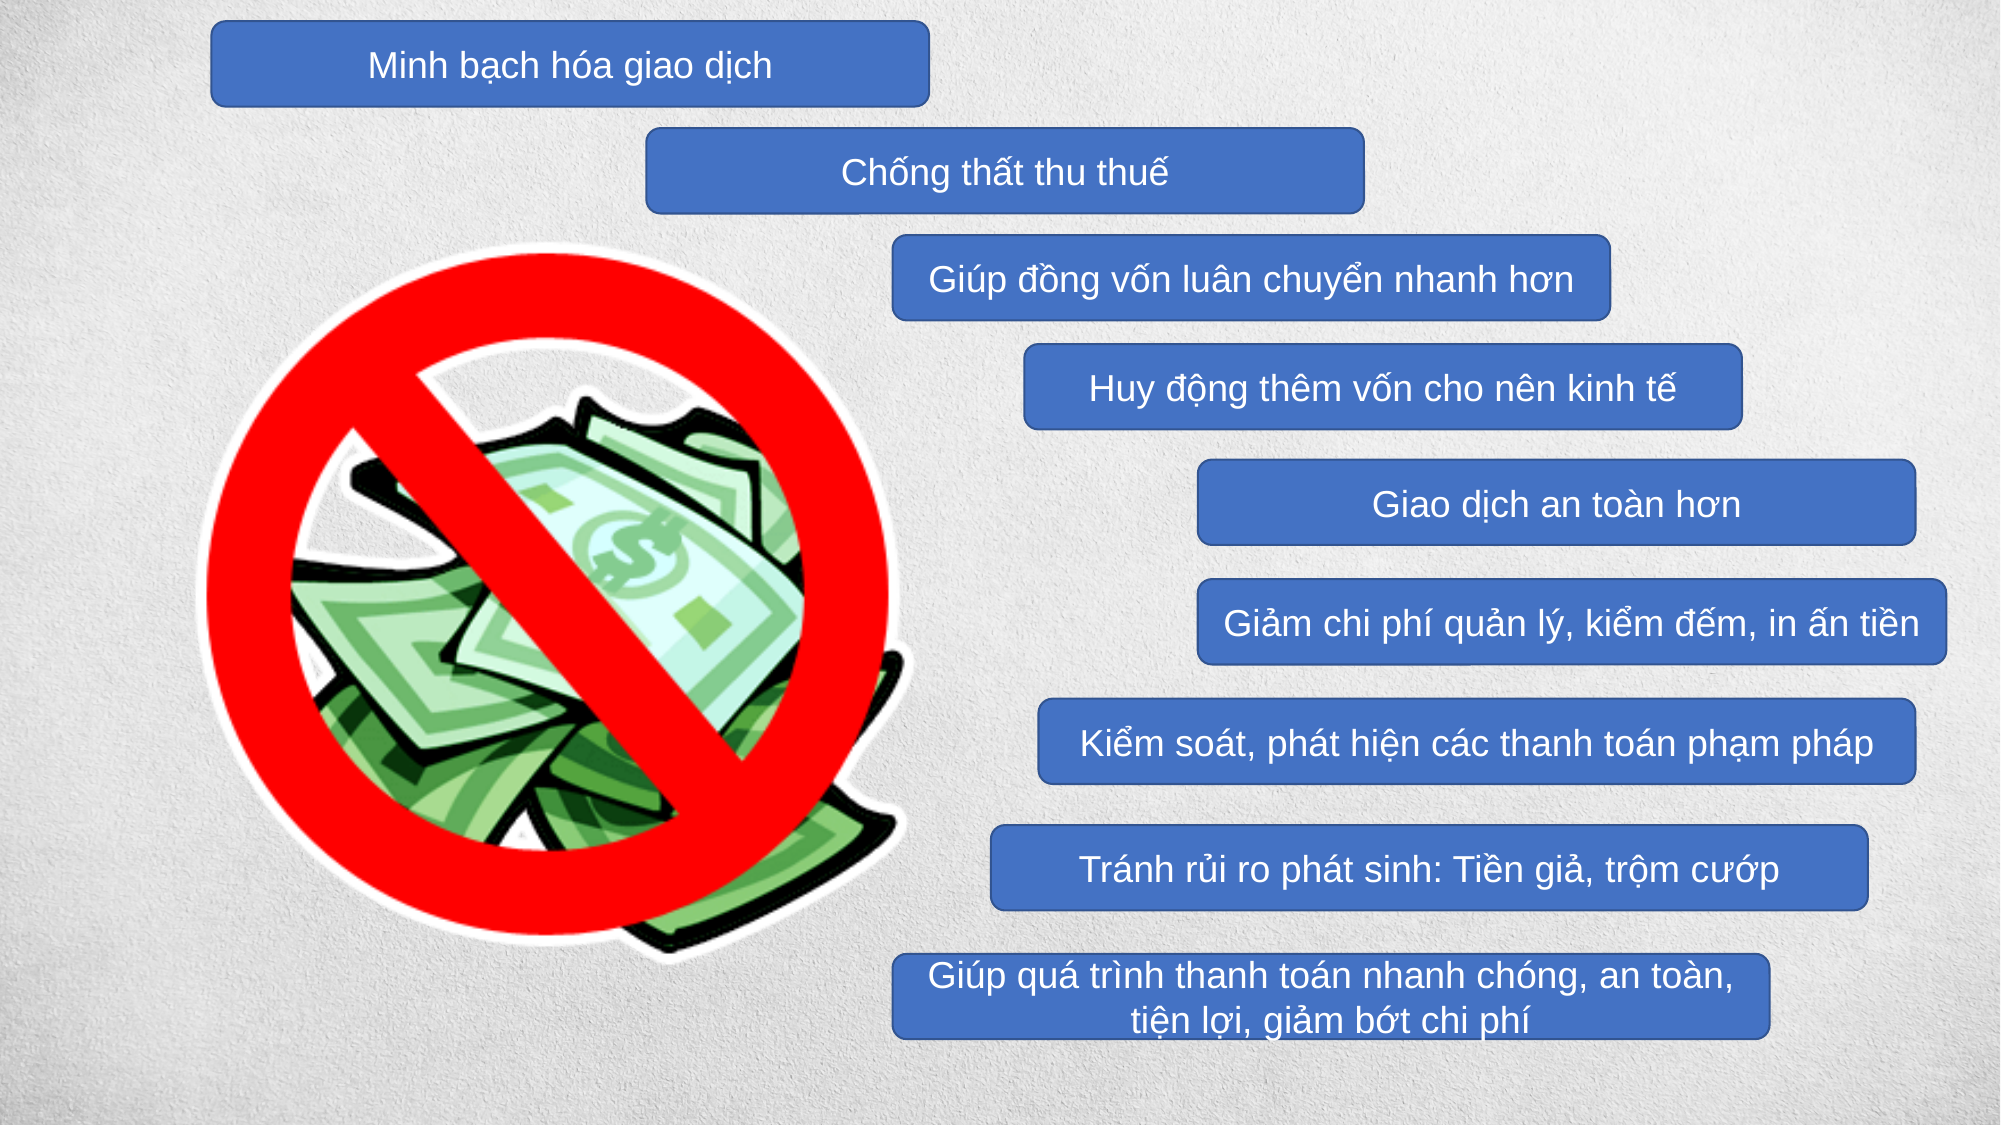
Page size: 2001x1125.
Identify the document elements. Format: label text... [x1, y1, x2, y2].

text_box Huy động thêm vốn cho nên kinh tế [1023, 343, 1744, 431]
text_box Chống thất thu thuế [645, 127, 1366, 215]
text_box Giúp quá trình thanh toán nhanh chóng, an toàn, tiện lợi, giảm bớt chi phí [891, 952, 1771, 1041]
text_box Giao dịch an toàn hơn [1196, 458, 1917, 546]
text_box Minh bạch hóa giao dịch [210, 20, 931, 108]
text_box Tránh rủi ro phát sinh: Tiền giả, trộm cướp [989, 824, 1869, 912]
text_box Giúp đồng vốn luân chuyển nhanh hơn [930, 234, 1612, 322]
picture [0, 0, 2001, 1125]
text_box Kiểm soát, phát hiện các thanh toán phạm pháp [1037, 697, 1917, 786]
text_box Giảm chi phí quản lý, kiểm đếm, in ấn tiền [1196, 578, 1948, 666]
